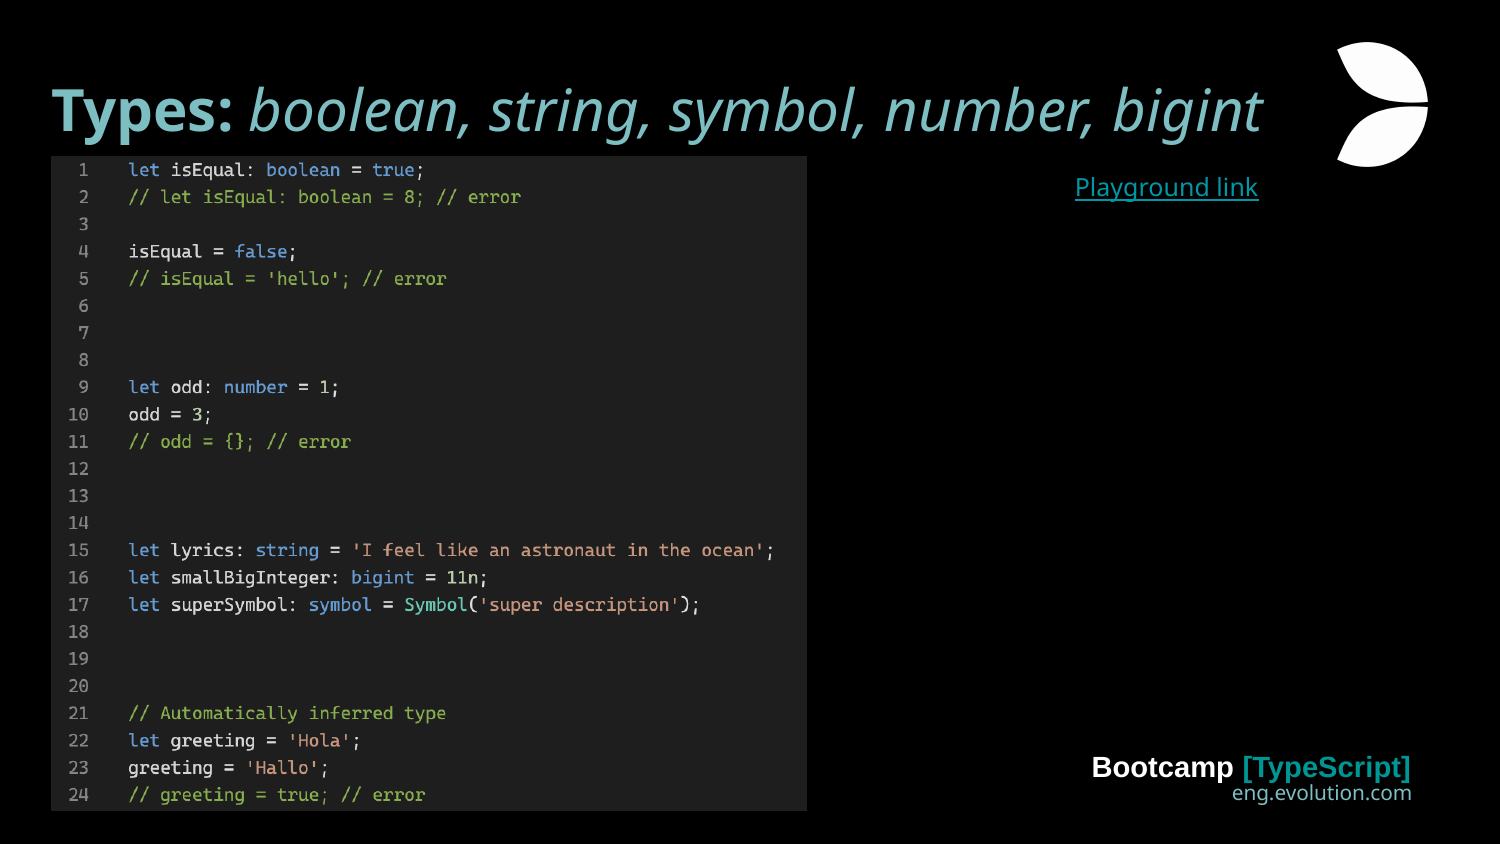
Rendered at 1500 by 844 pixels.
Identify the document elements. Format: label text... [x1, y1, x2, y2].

picture [1337, 42, 1428, 72]
title Types: boolean, string, symbol, number, bigint [51, 72, 1449, 167]
text_box Playground link [1074, 166, 1331, 220]
text_box Bootcamp [TypeScript] [1074, 732, 1428, 809]
picture [50, 155, 807, 811]
